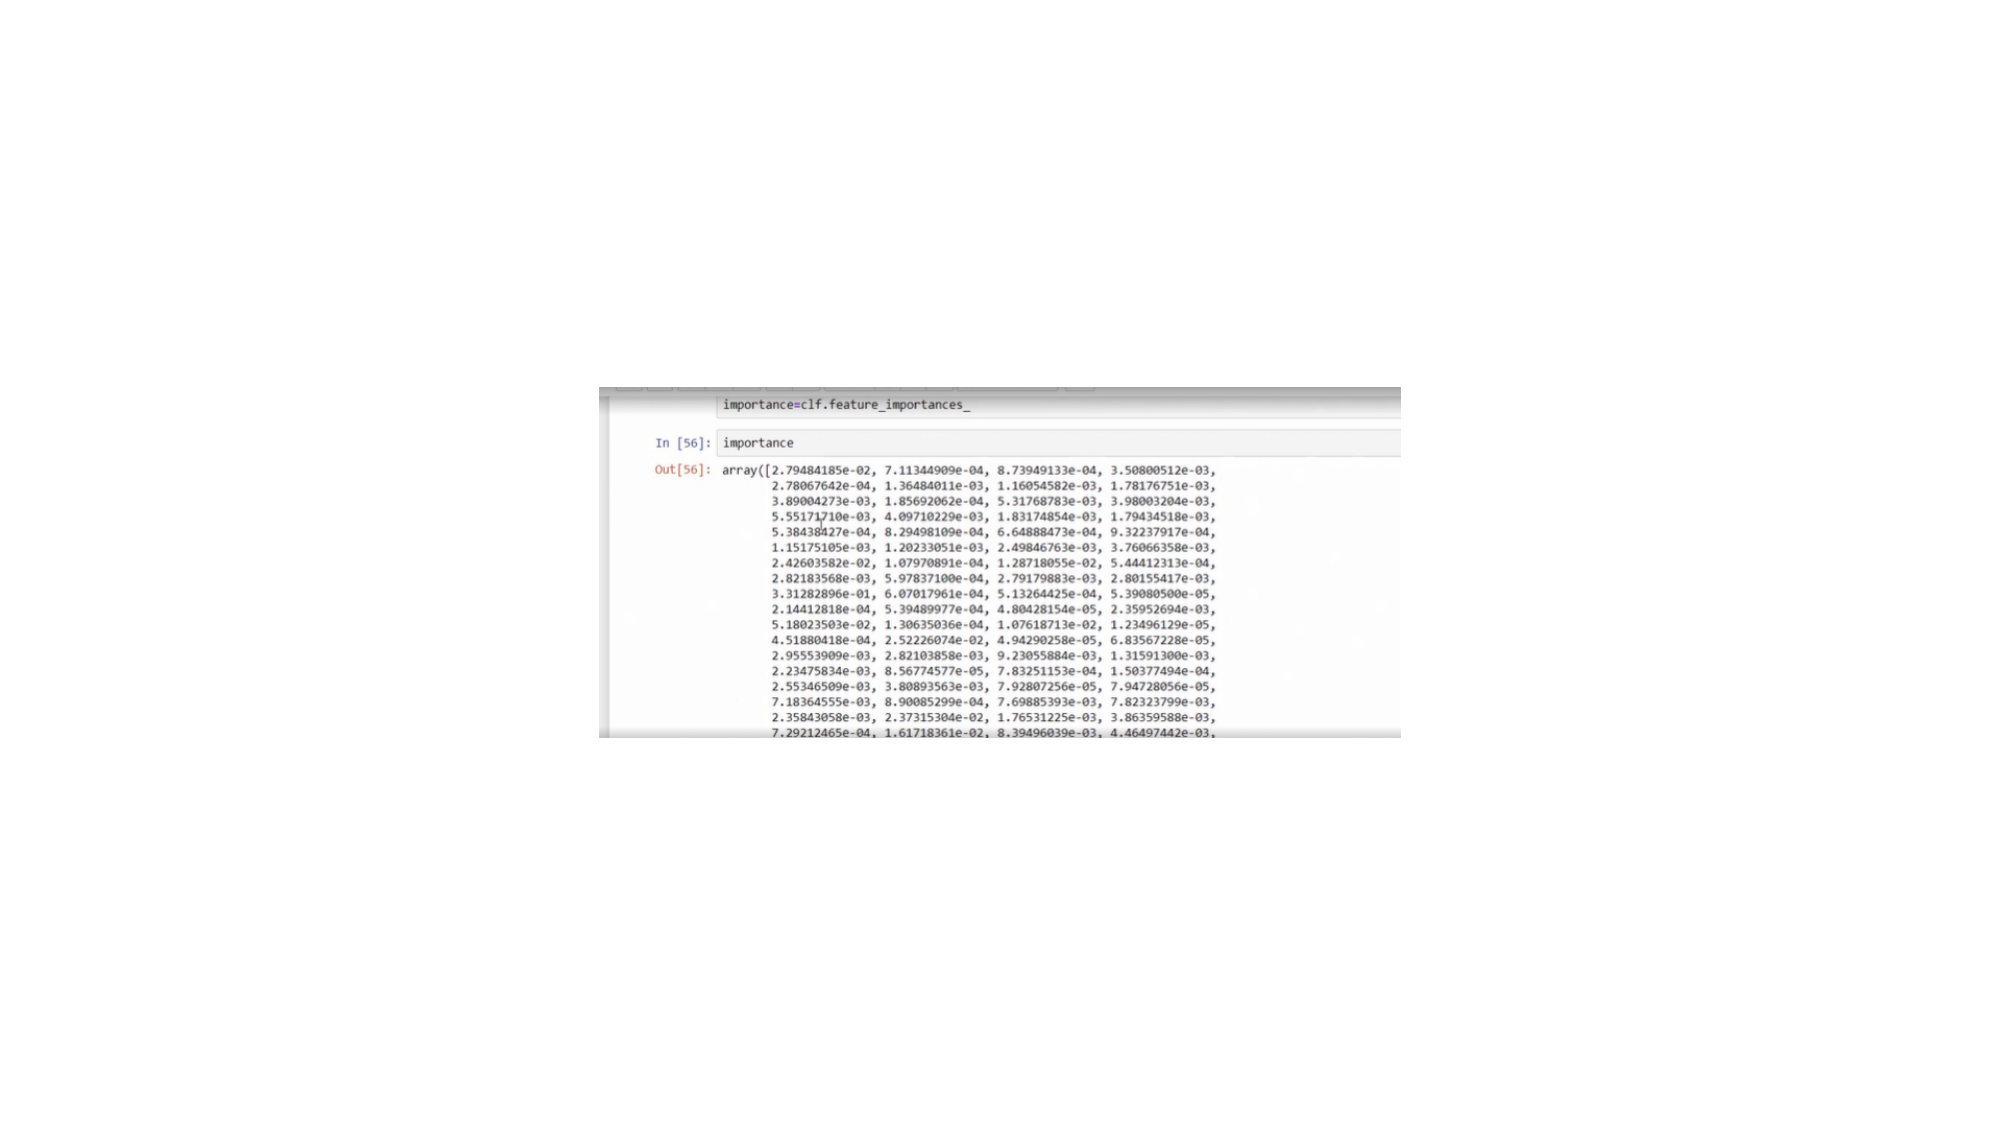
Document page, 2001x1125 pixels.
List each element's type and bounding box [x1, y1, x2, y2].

picture [599, 387, 1401, 738]
